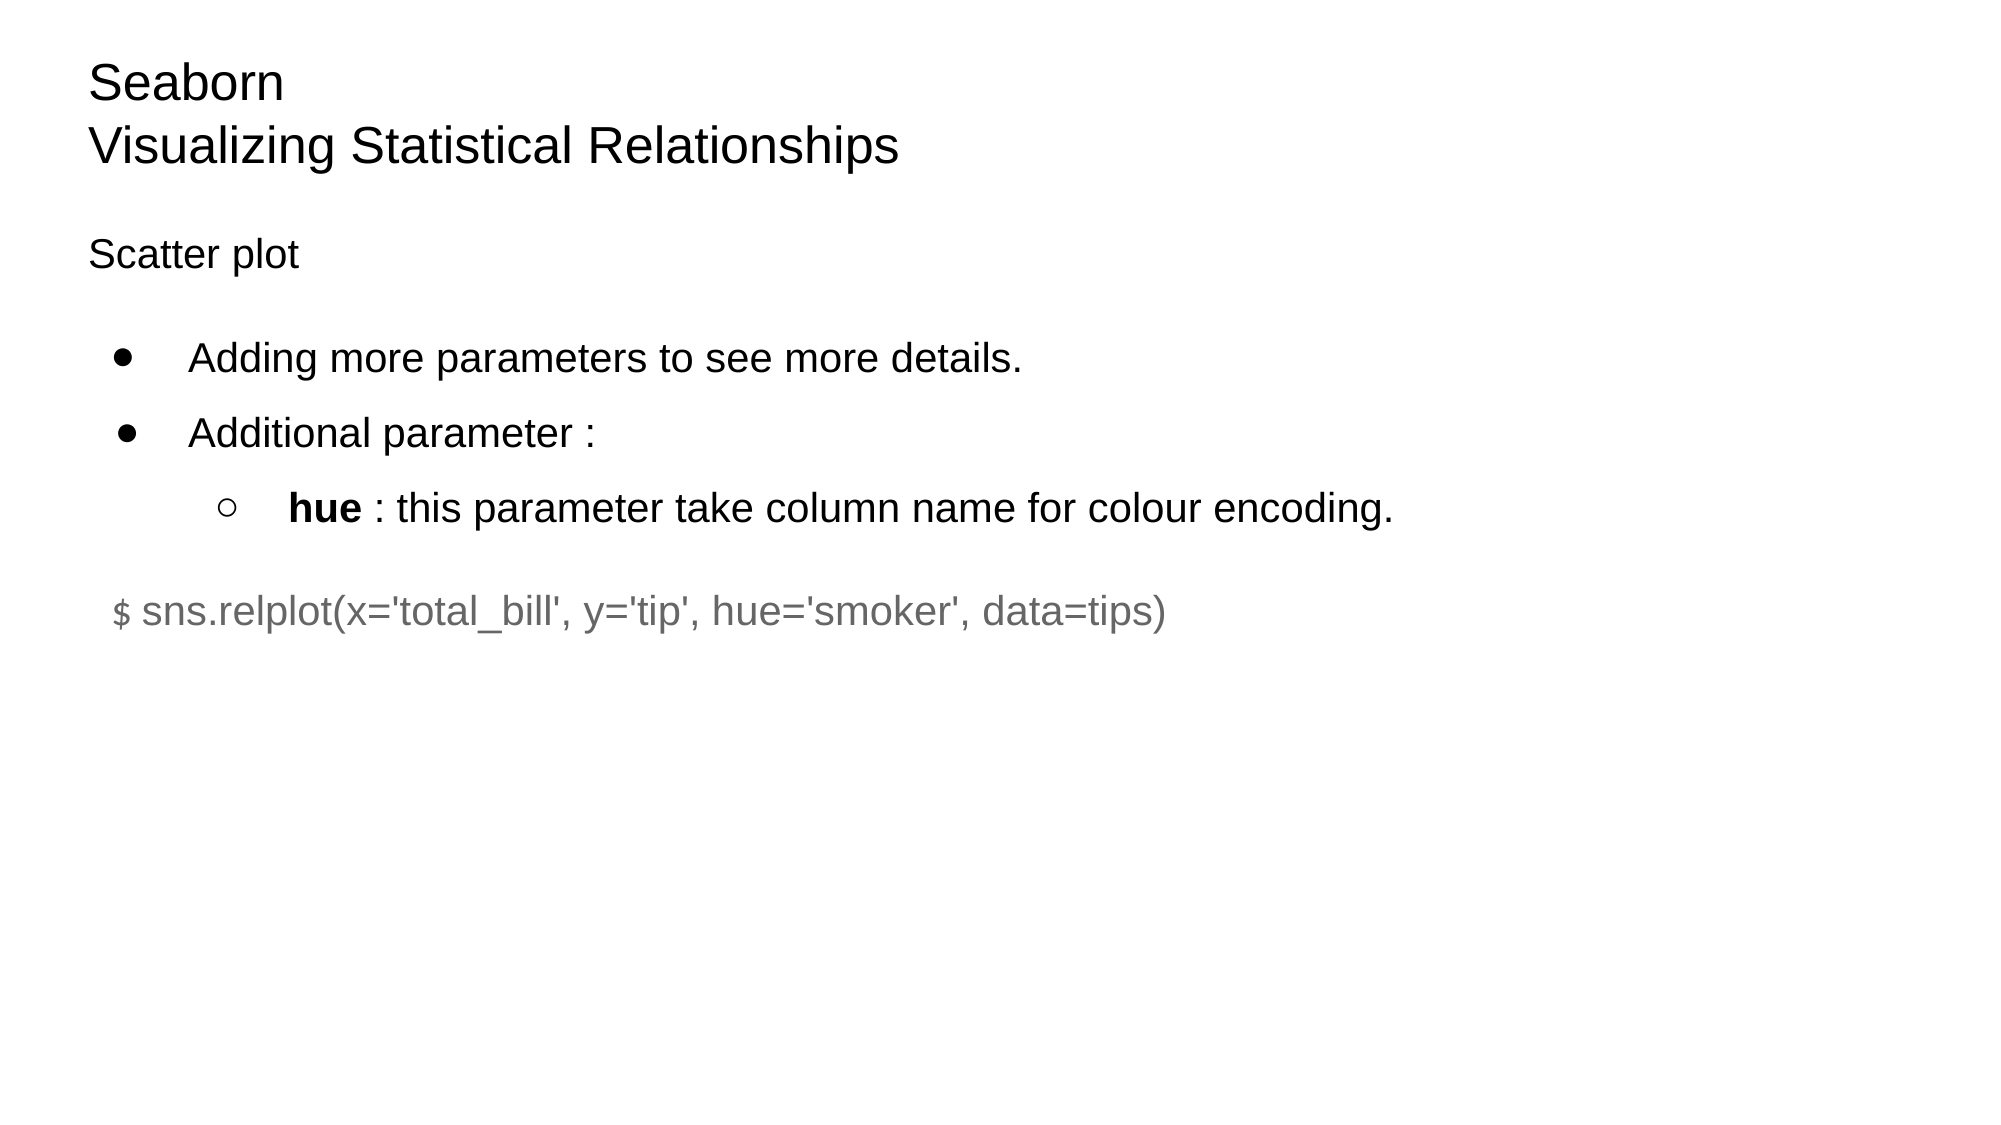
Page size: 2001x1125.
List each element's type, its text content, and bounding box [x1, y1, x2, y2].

title Seaborn Visualizing Statistical Relationships [68, 28, 1932, 154]
list Scatter plot Adding more parameters to see more details. Additional parameter : hue : this parameter take column name for colour encoding. $ sns.relplot(x='total_bill', y='tip', hue='smoker', data=tips) [68, 212, 1932, 1033]
